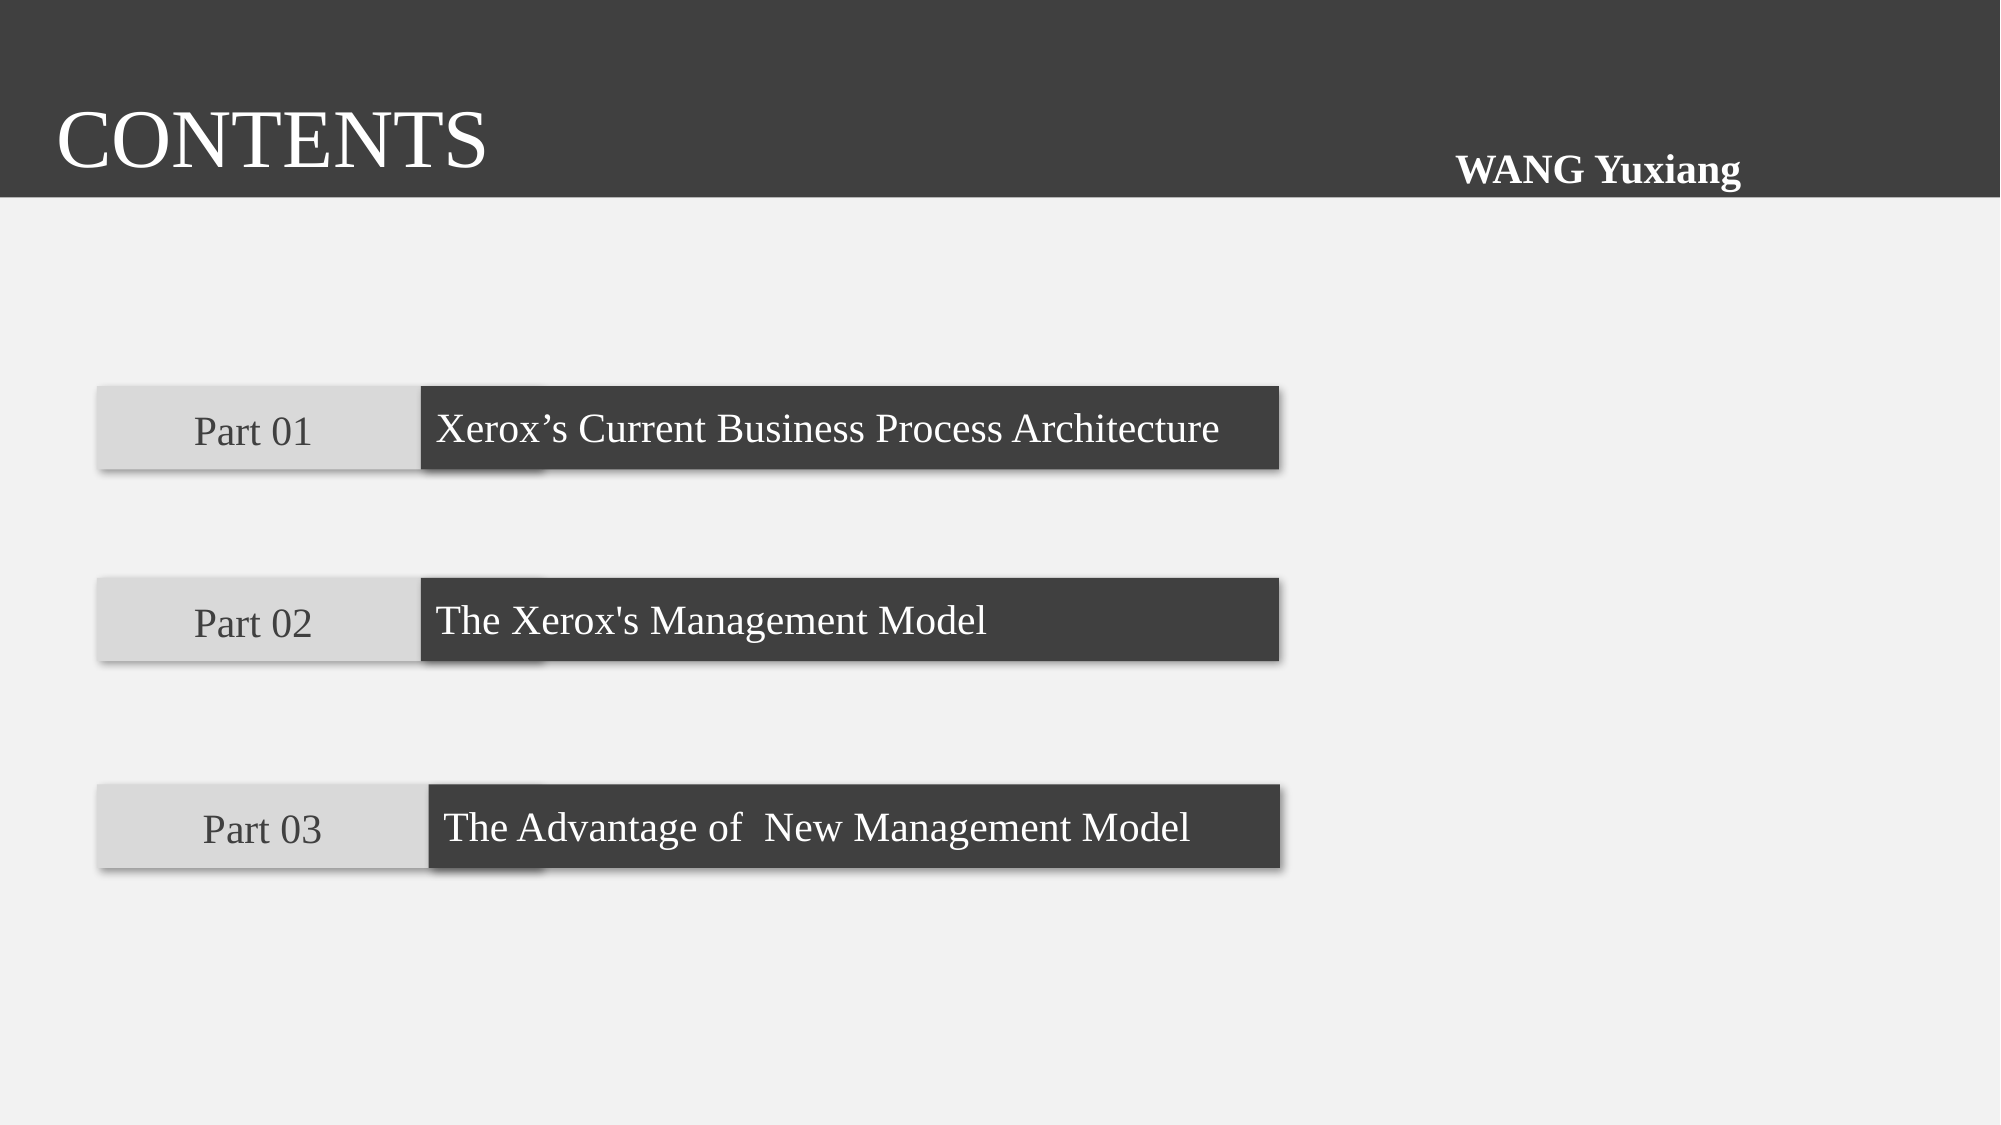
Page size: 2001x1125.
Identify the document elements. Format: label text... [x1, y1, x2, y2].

text_box CONTENTS [41, 76, 506, 192]
text_box [0, 0, 2000, 199]
text_box WANG Yuxiang [1440, 134, 1974, 200]
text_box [96, 386, 1281, 470]
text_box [96, 577, 1281, 662]
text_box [96, 784, 1281, 868]
